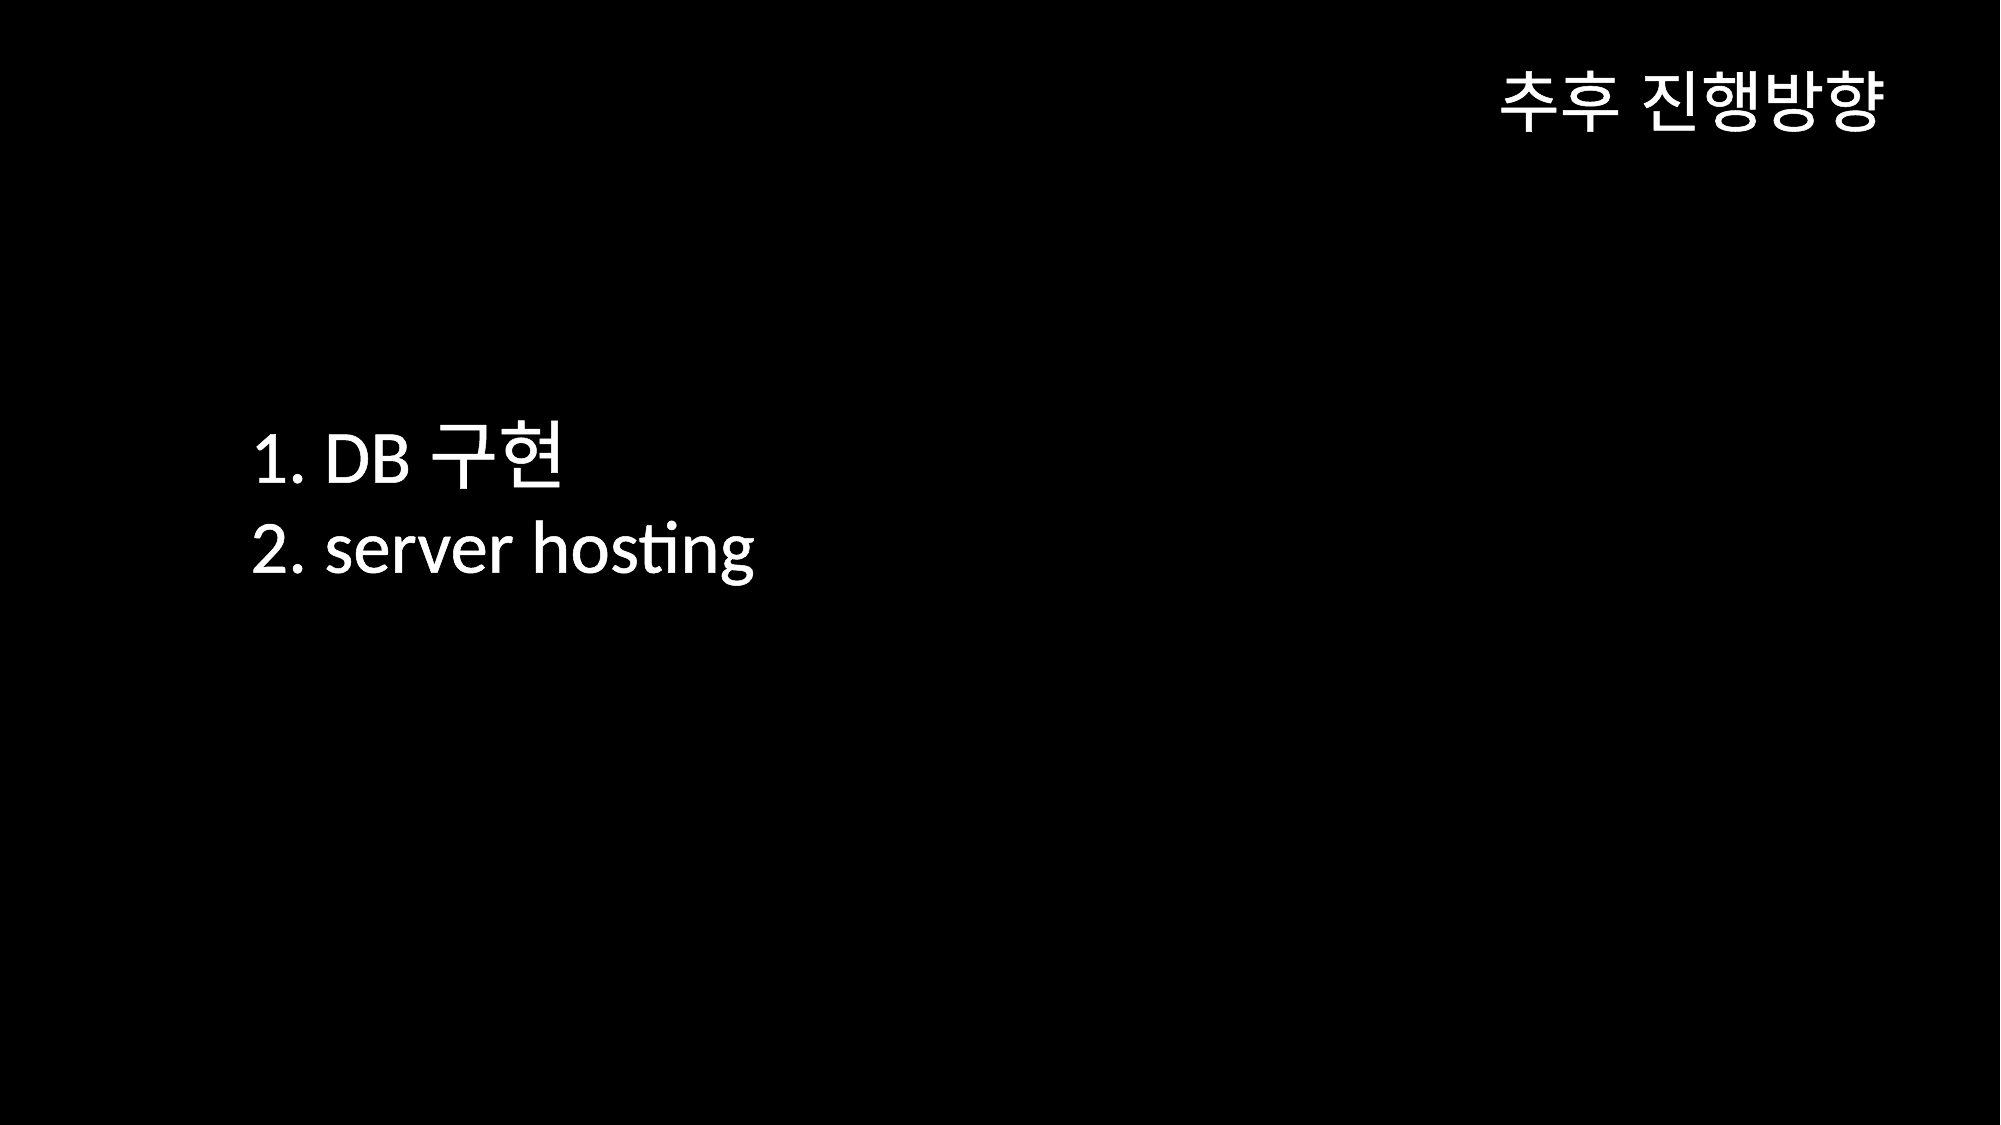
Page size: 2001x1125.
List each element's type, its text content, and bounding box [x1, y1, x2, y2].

text_box DB구현 server hosting [235, 400, 1772, 596]
text_box 추후 진행방향 [1483, 52, 1934, 148]
